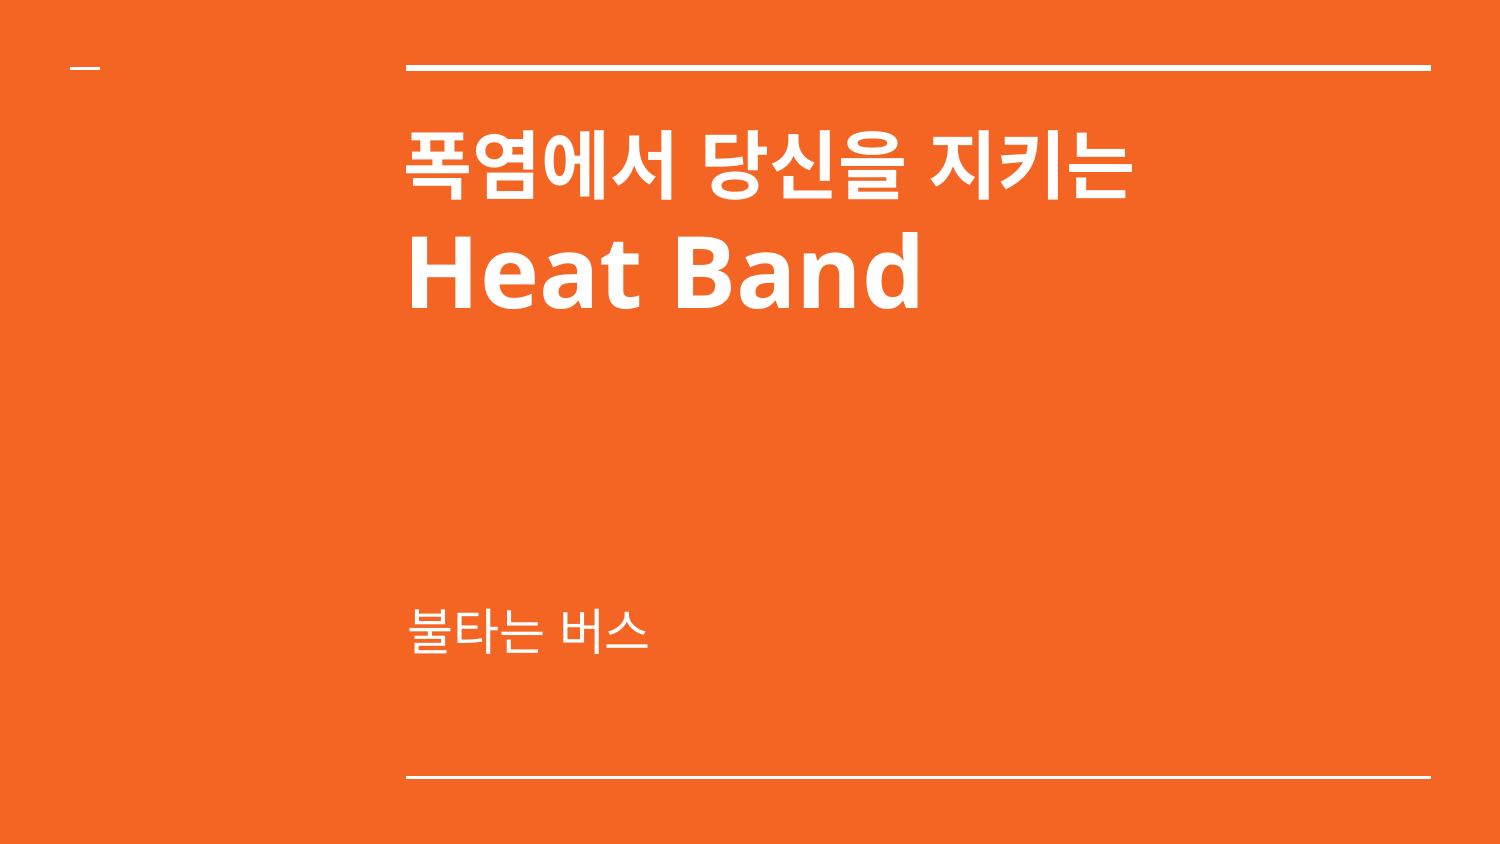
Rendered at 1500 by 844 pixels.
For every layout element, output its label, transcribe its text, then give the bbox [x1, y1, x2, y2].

subtitle 불타는 버스 [392, 531, 1431, 735]
title 폭염에서 당신을 지키는 Heat Band [389, 103, 1428, 357]
